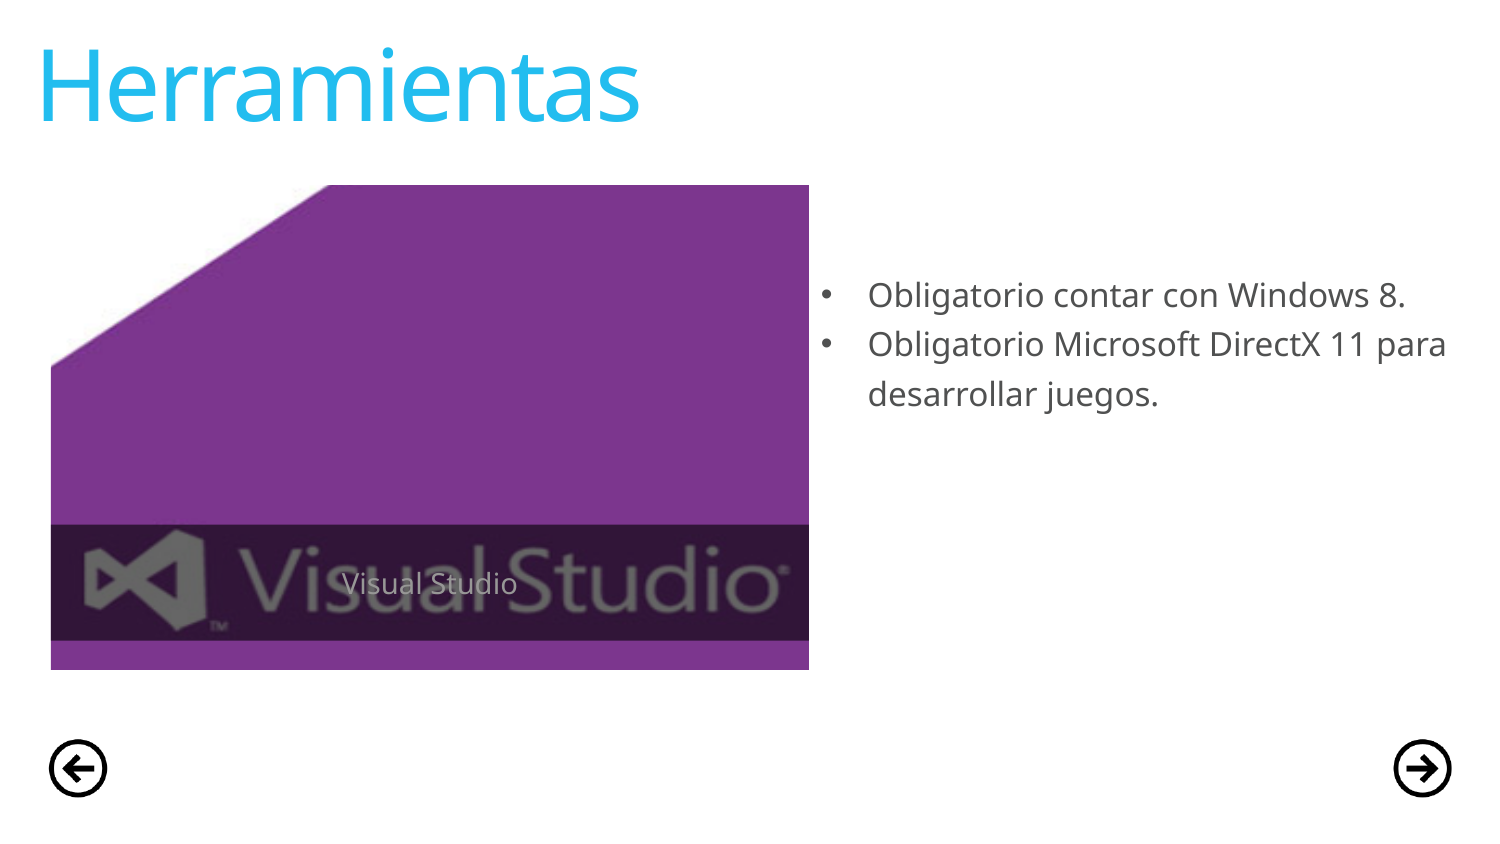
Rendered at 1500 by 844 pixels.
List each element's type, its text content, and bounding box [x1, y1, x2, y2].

picture [48, 738, 108, 798]
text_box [50, 185, 810, 671]
list Visual Studio 2012 Obligatorio contar con Windows 8. Obligatorio Microsoft DirectX 11 para desarrollar juegos. [820, 176, 1452, 670]
picture [1392, 738, 1452, 798]
title Herramientas [34, 49, 1454, 177]
